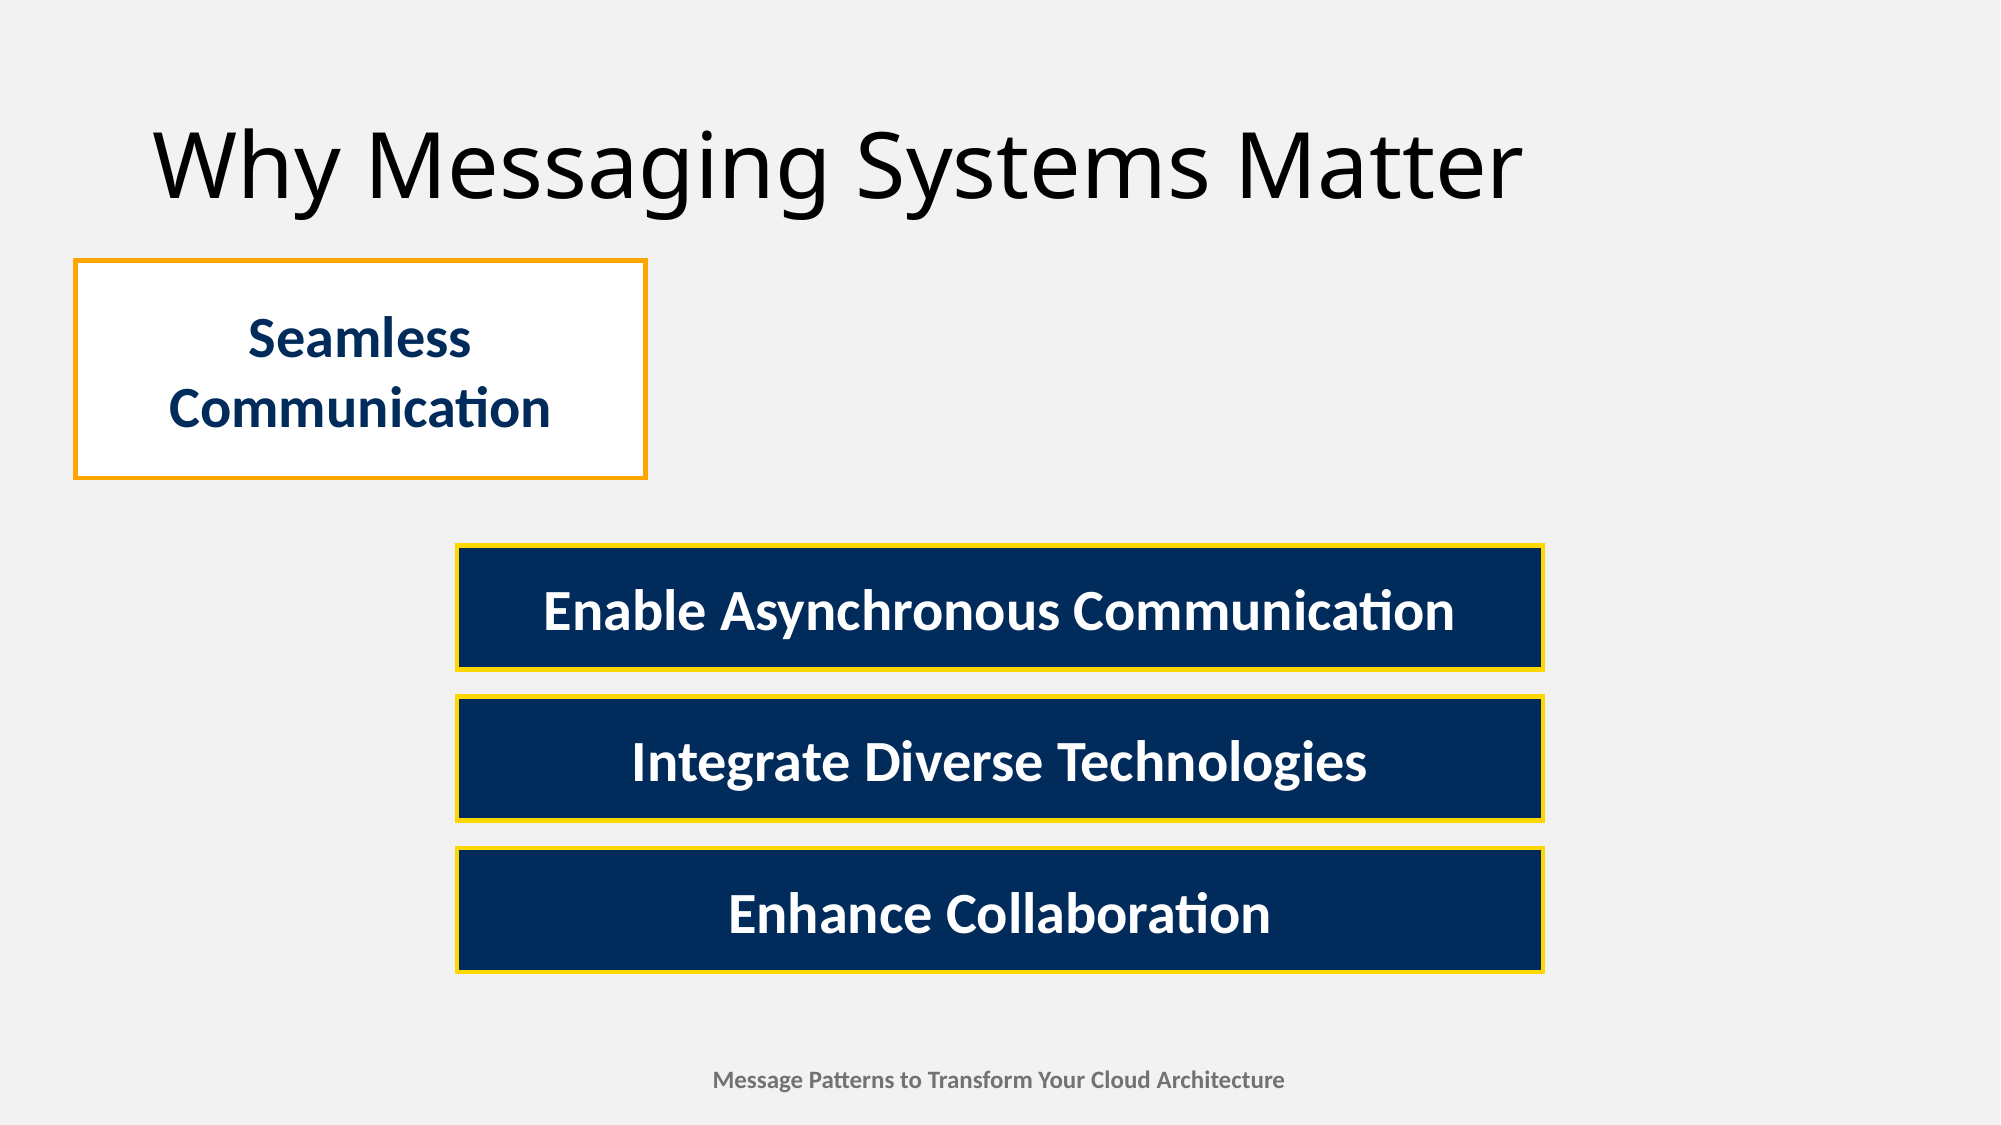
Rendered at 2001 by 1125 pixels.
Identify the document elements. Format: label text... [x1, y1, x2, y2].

title Why Messaging Systems Matter [137, 59, 1863, 278]
text_box Enhance Collaboration [456, 847, 1544, 973]
text_box Enable Asynchronous Communication [456, 544, 1544, 670]
text_box Seamless Communication [74, 260, 647, 479]
text_box Integrate Diverse Technologies [456, 695, 1544, 821]
